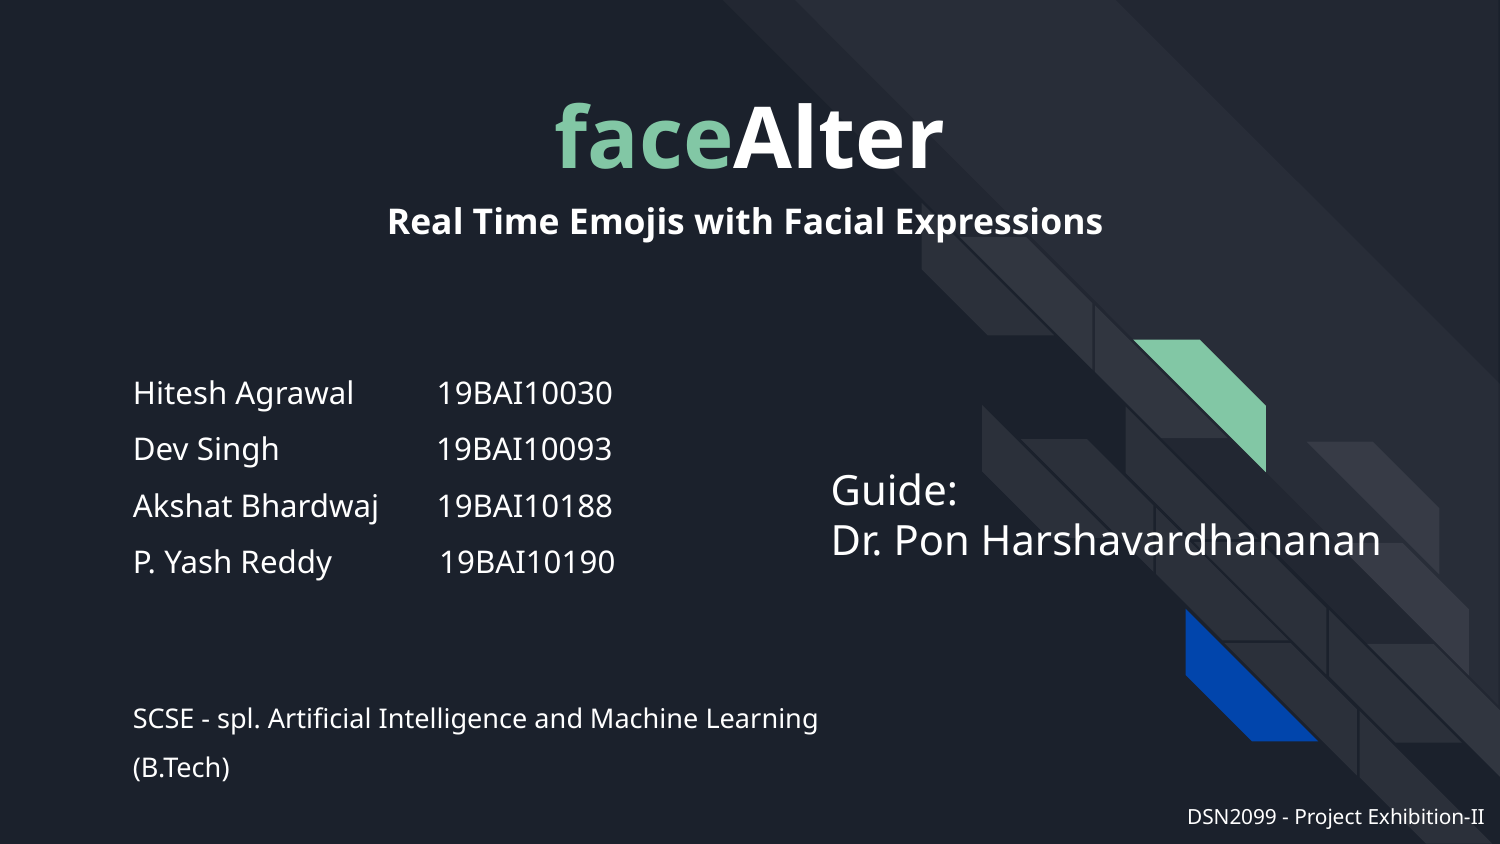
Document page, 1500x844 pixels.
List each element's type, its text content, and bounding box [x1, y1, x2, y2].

text_box faceAlter [319, 61, 1181, 168]
text_box Guide: Dr. Pon Harshavardhananan [815, 472, 1500, 555]
text_box Real Time Emojis with Facial Expressions [319, 168, 1181, 266]
text_box SCSE - spl. Artificial Intelligence and Machine Learning (B.Tech) [117, 668, 914, 800]
text_box DSN2099 - Project Exhibition-II [1146, 761, 1500, 844]
text_box Hitesh Agrawal 19BAI10030 Dev Singh 19BAI10093 Akshat Bhardwaj 19BAI10188 P. Yash Reddy 19BAI10190 [117, 331, 704, 604]
